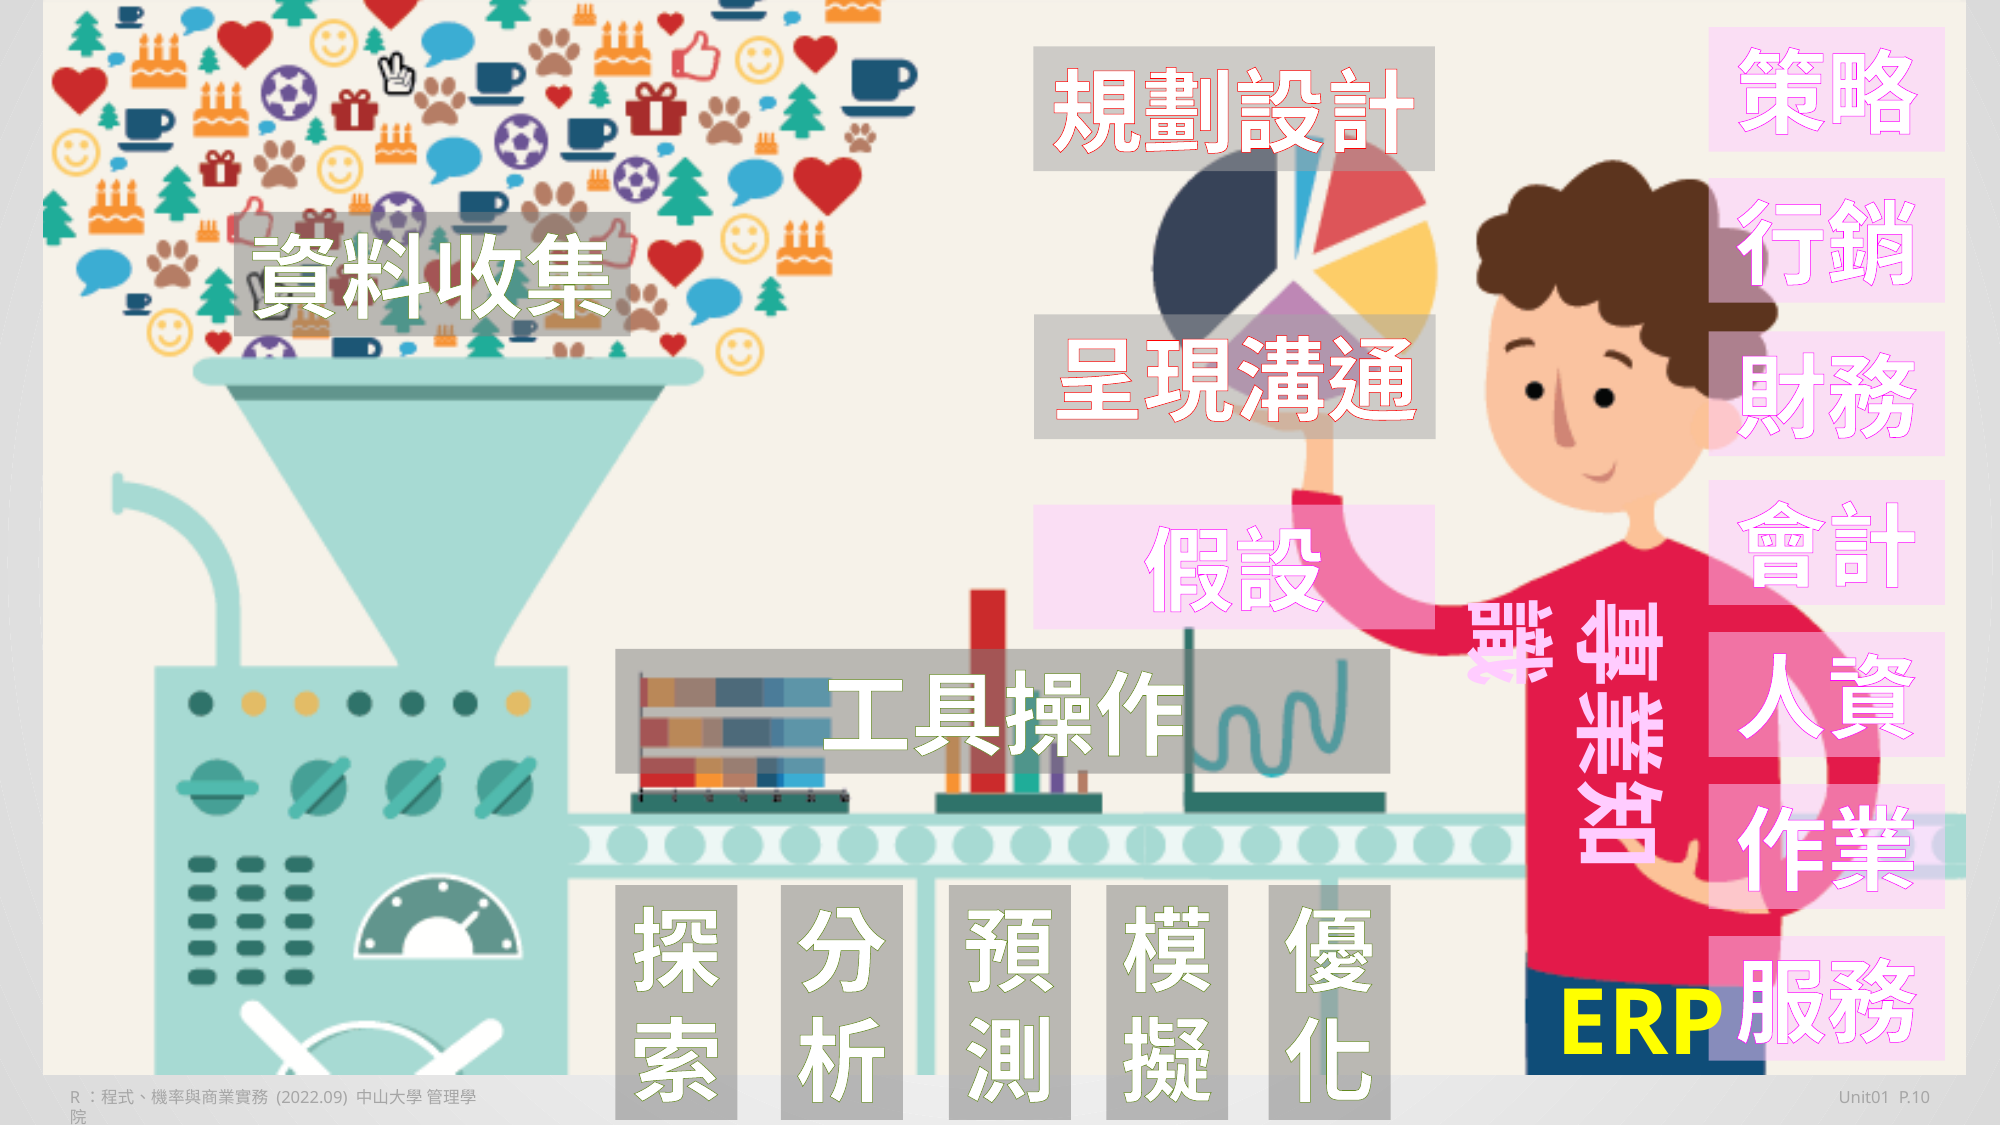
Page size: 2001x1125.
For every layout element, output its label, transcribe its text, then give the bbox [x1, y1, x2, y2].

text_box 分析 [780, 1085, 903, 1120]
text_box 探索 [615, 1085, 738, 1120]
text_box 優化 [1268, 1085, 1391, 1120]
text_box 預測 [948, 1085, 1071, 1120]
text_box 模擬 [1106, 1085, 1229, 1120]
picture [42, 0, 1967, 1076]
